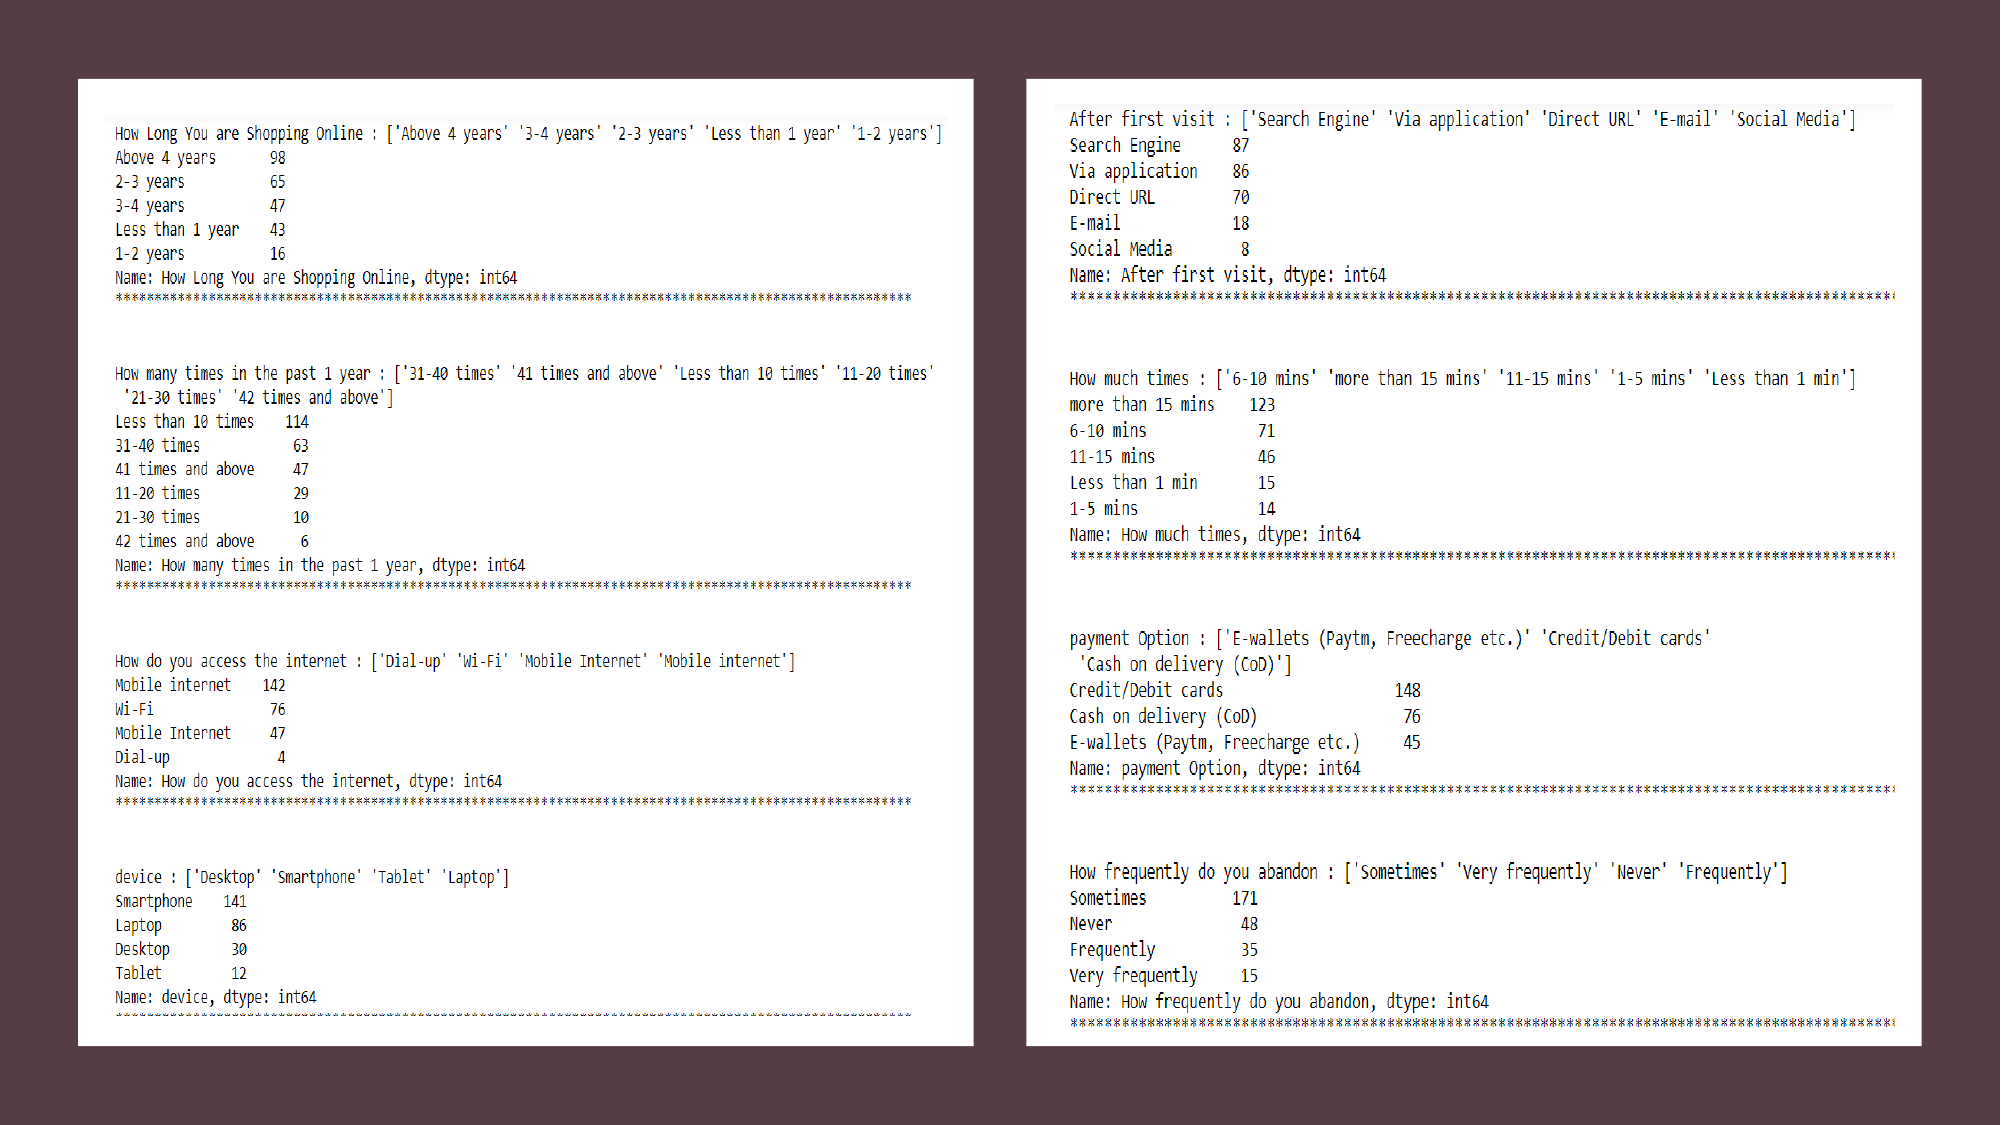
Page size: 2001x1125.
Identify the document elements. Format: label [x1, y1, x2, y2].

picture [105, 117, 947, 1016]
picture [1053, 104, 1895, 1031]
text_box [77, 78, 975, 1047]
text_box [1025, 78, 1923, 1047]
text_box [0, 0, 2000, 1125]
